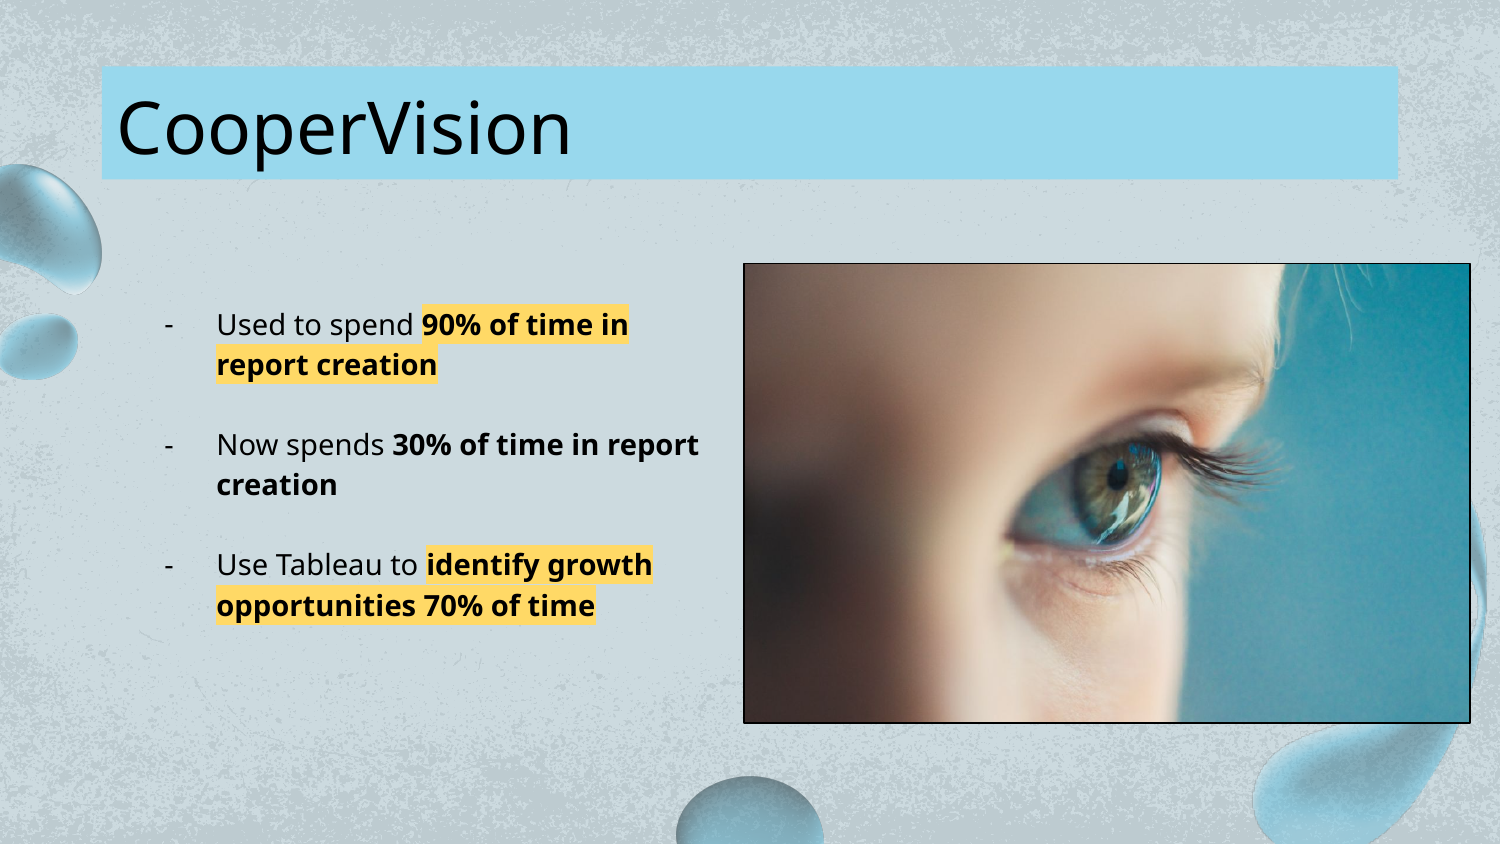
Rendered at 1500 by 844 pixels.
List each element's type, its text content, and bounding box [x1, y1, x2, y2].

title CooperVision [101, 66, 1399, 180]
picture [744, 263, 1470, 723]
subtitle Used to spend 90% of time in report creation Now spends 30% of time in report creation Use Tableau to identify growth opportunities 70% of time [126, 285, 715, 701]
